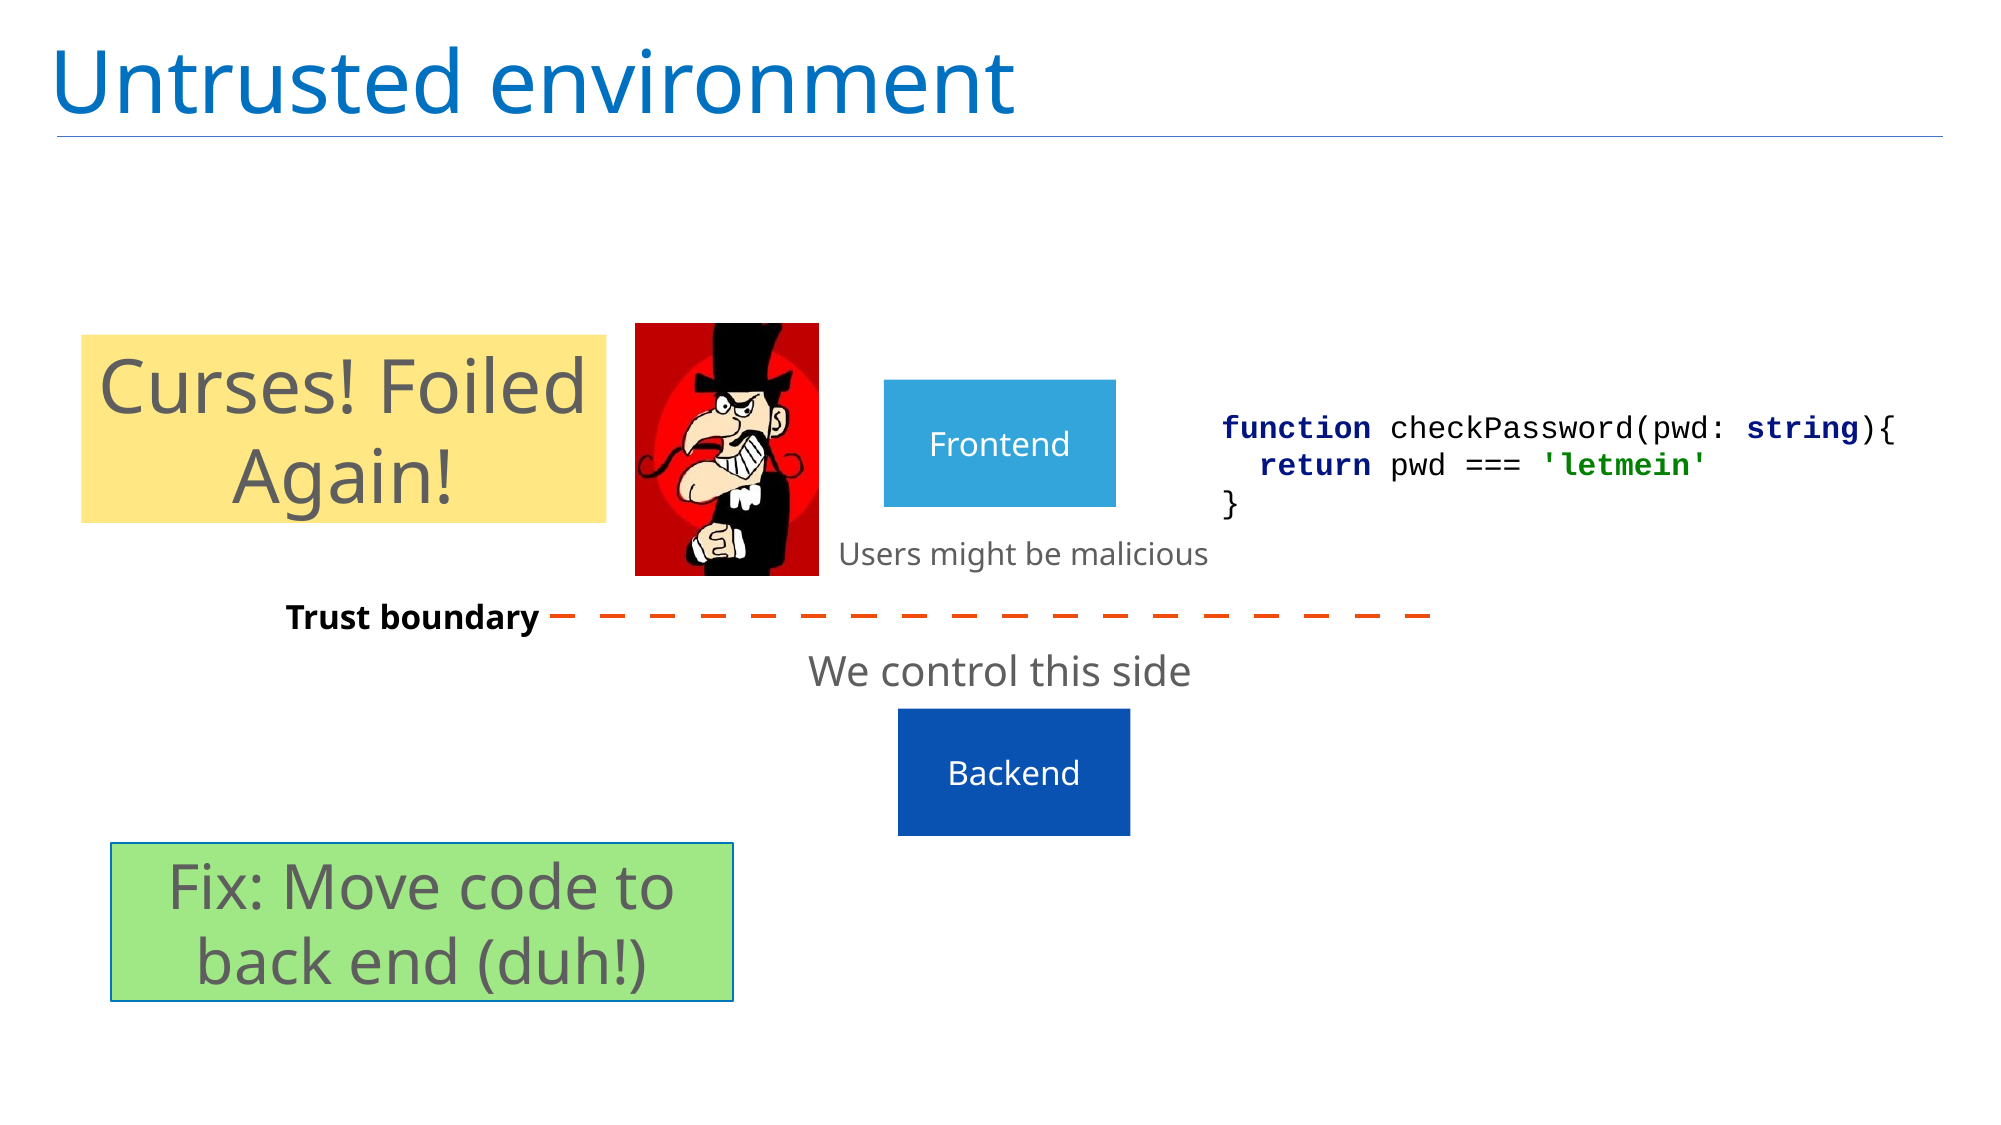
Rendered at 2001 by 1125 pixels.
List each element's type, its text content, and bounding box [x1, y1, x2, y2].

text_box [897, 708, 1131, 837]
title Untrusted environment [41, 0, 2000, 141]
text_box Fix: Move code to back end (duh!) [110, 843, 734, 1002]
text_box We control this side [803, 640, 1196, 699]
text_box Curses! Foiled Again! [81, 334, 607, 523]
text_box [883, 379, 1117, 508]
text_box function checkPassword(pwd: string){ return pwd === 'letmein' } [1217, 402, 1903, 524]
text_box Users might be malicious [833, 529, 1214, 576]
picture [635, 323, 819, 576]
text_box Trust boundary [281, 592, 544, 641]
